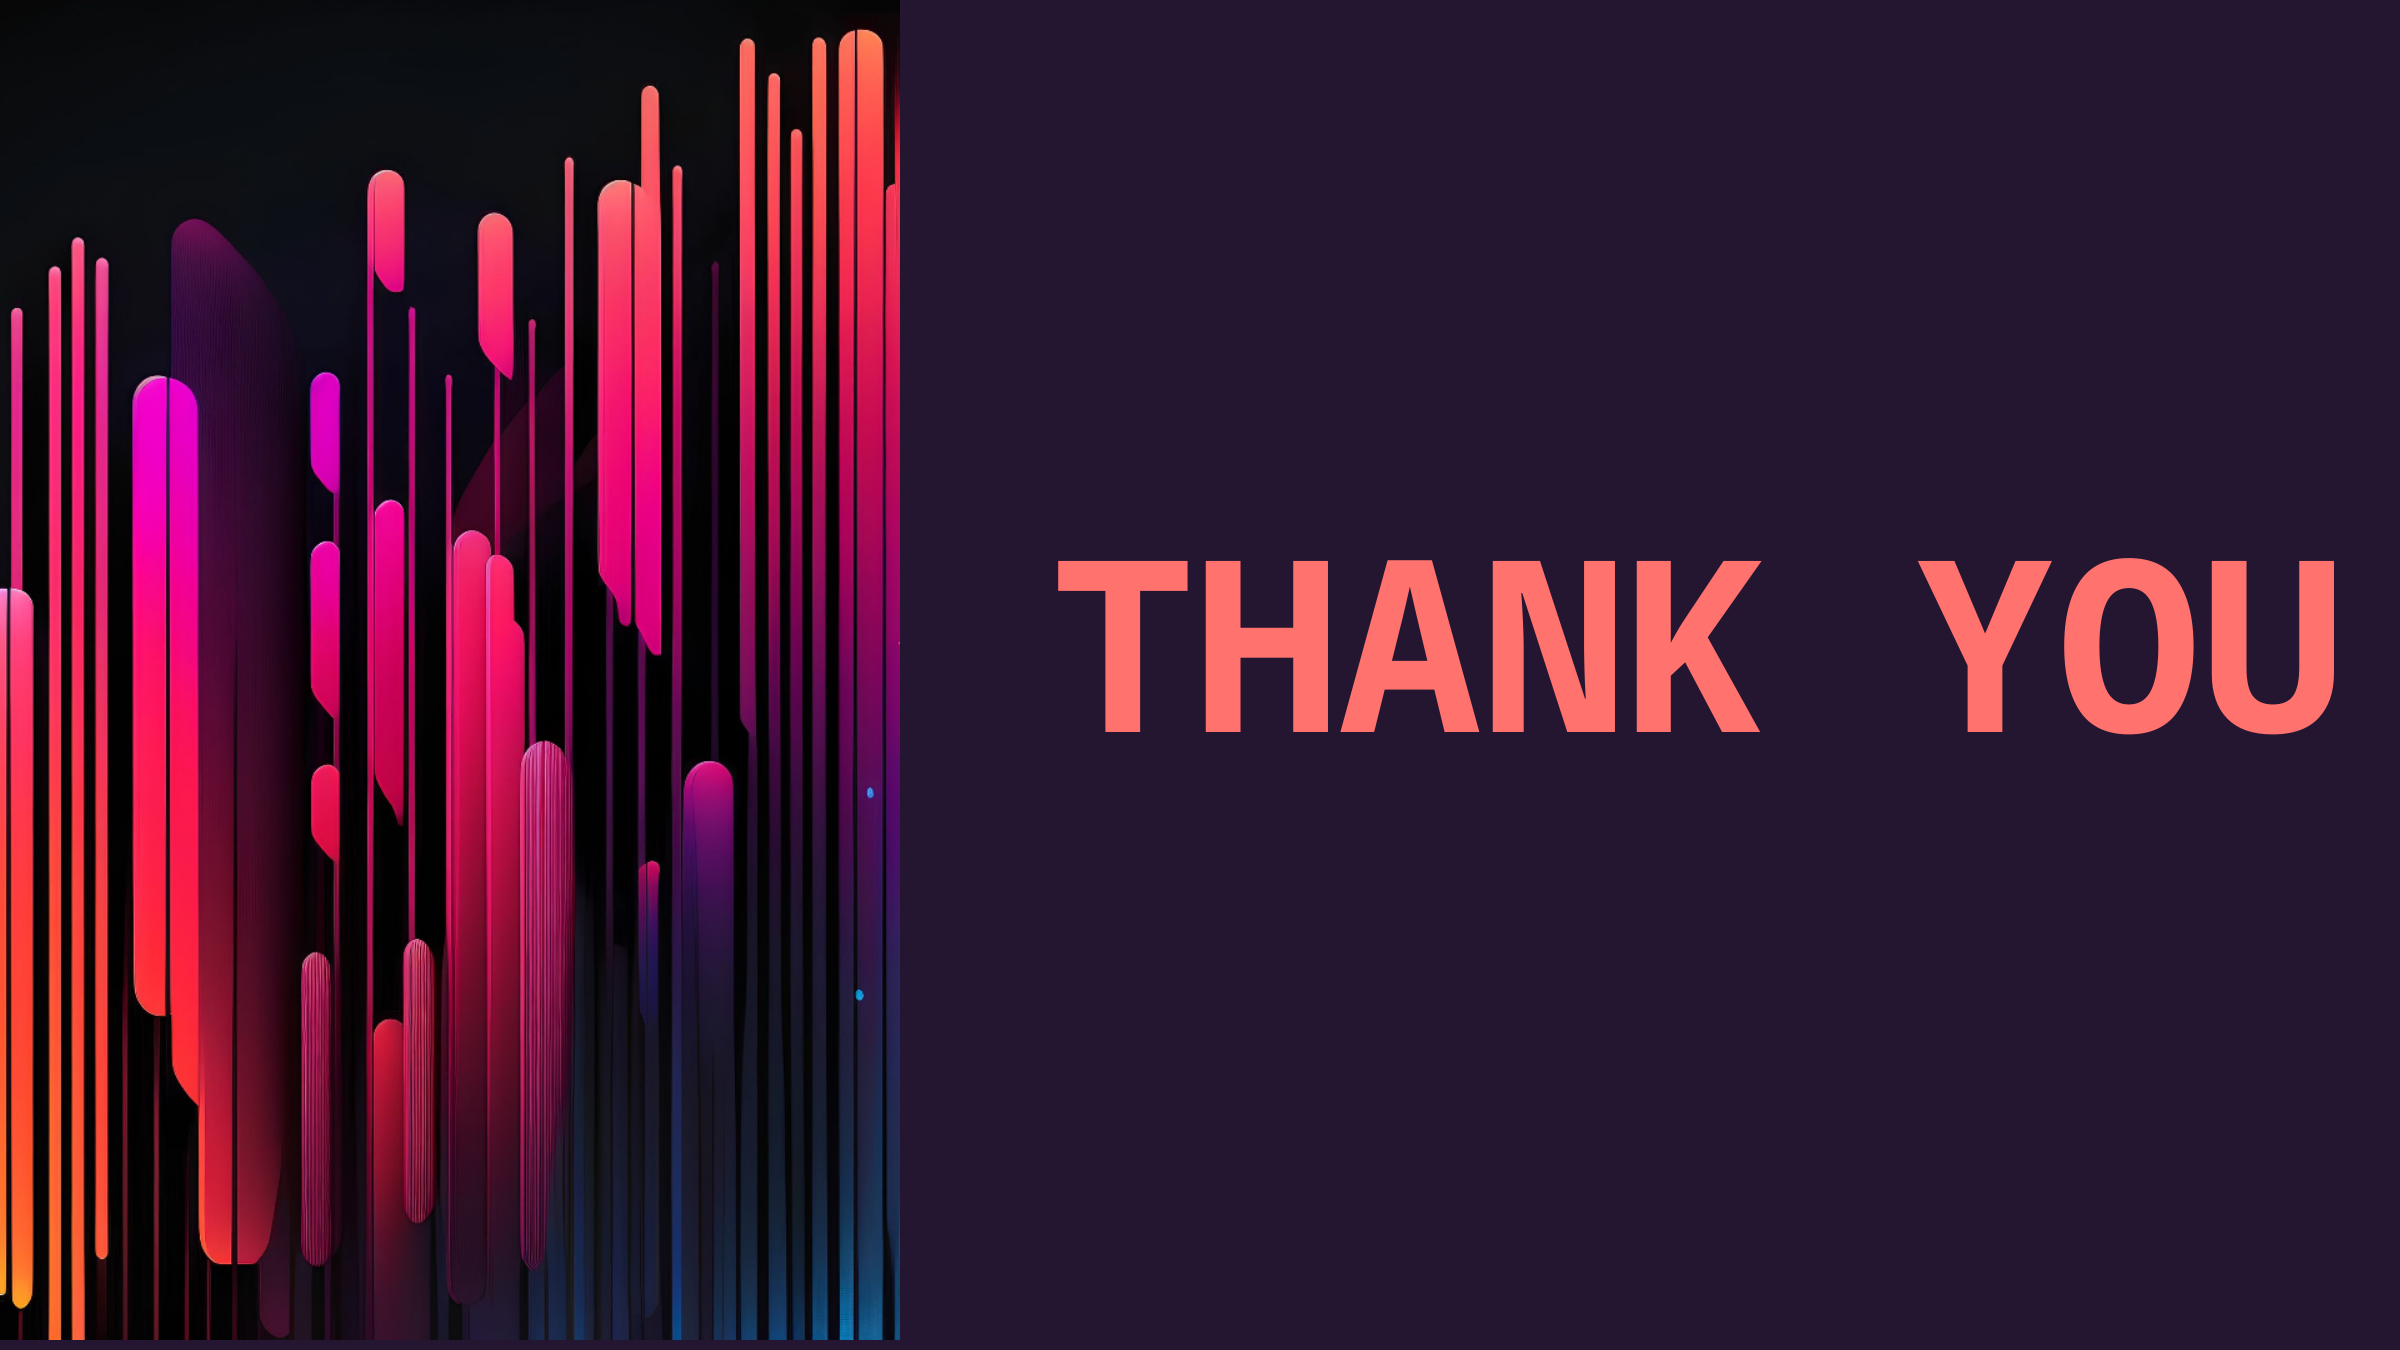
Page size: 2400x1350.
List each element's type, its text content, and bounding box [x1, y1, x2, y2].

text_box THANK YOU [1036, 654, 2159, 960]
picture [0, 0, 900, 1340]
text_box [0, 0, 2400, 1350]
